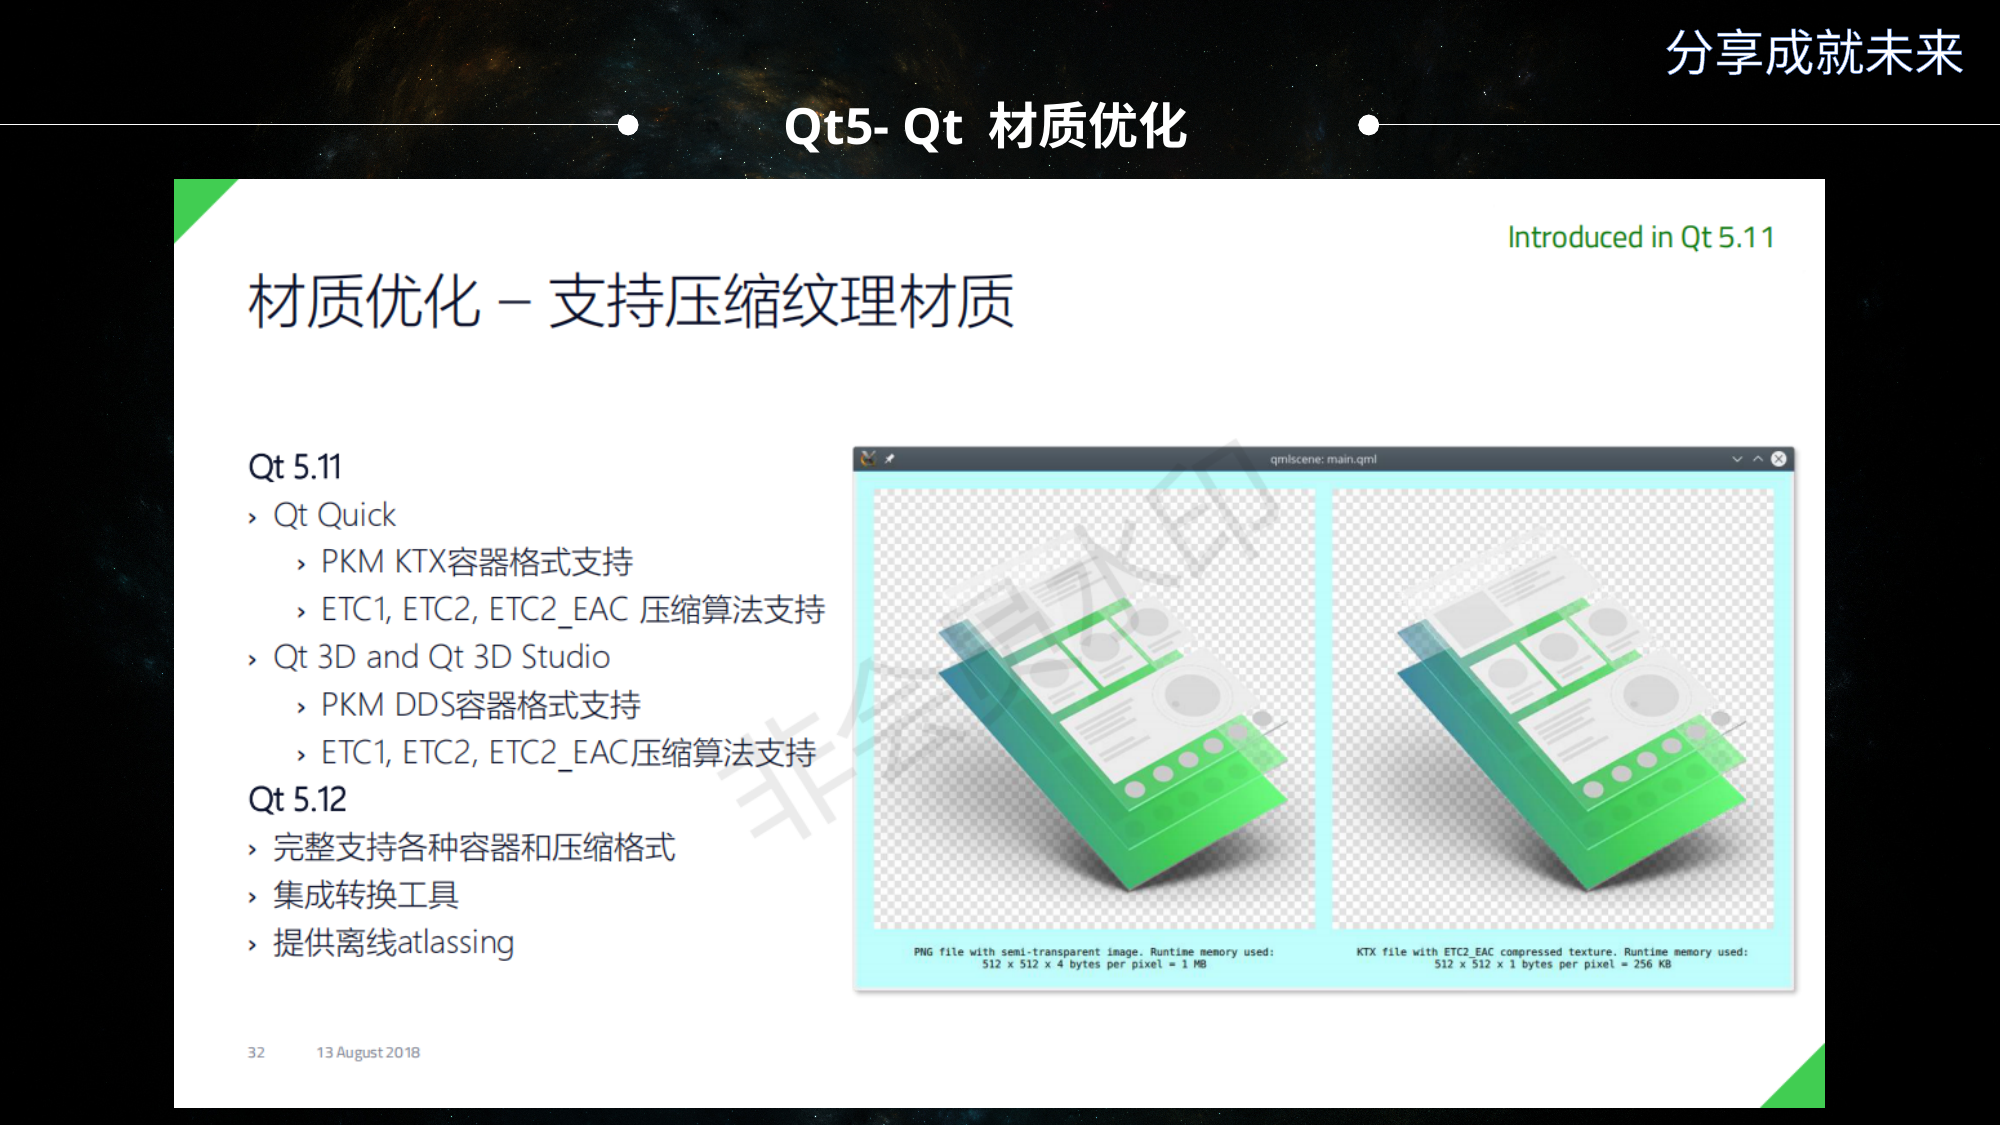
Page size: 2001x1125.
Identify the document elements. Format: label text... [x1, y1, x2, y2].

text_box Qt5- Qt 材质优化 [768, 87, 1276, 162]
text_box 分享成就未来 [1649, 13, 1980, 89]
picture [0, 0, 2000, 1125]
